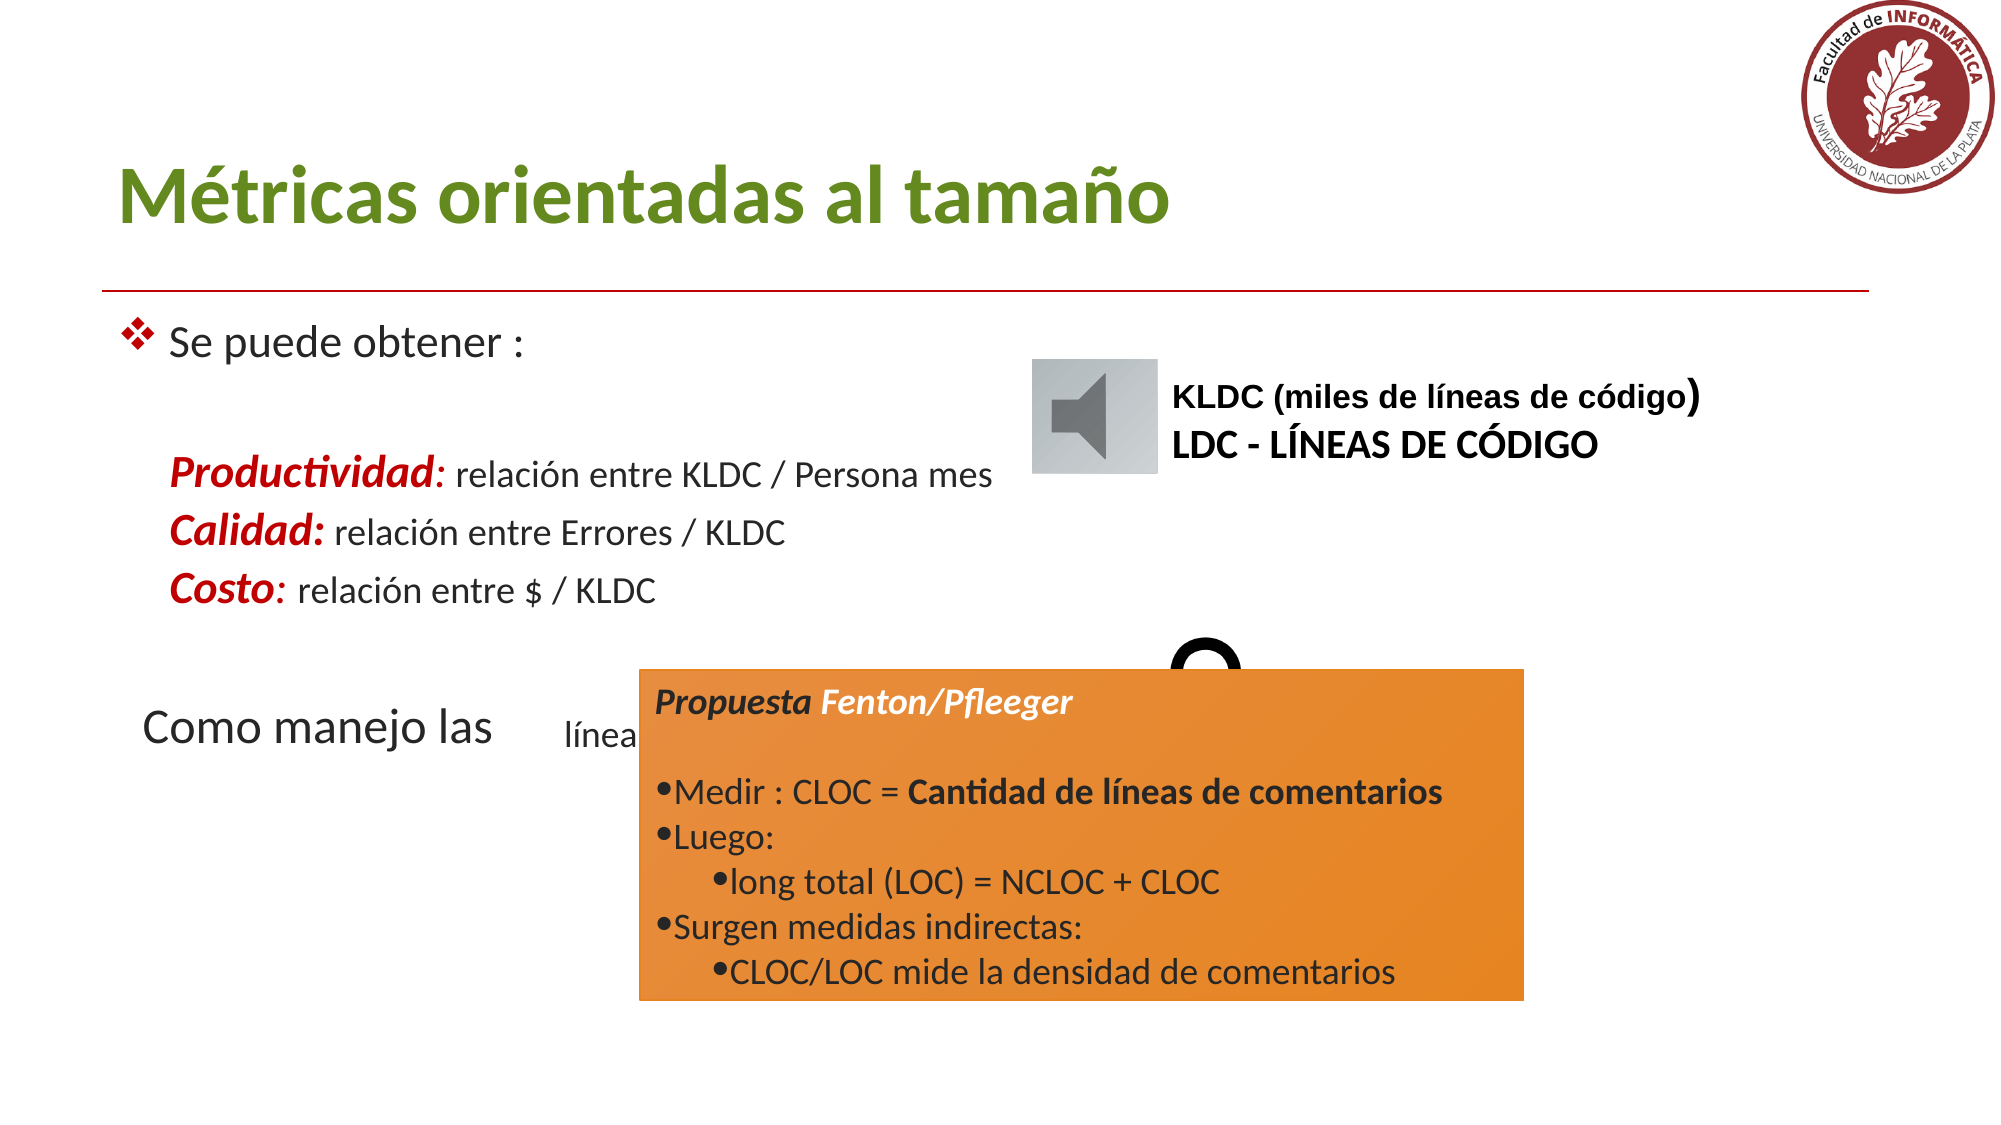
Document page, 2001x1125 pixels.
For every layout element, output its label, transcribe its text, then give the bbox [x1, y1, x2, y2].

text_box [1032, 359, 1158, 474]
text_box líneas en blanco, comentarios , etc [549, 702, 639, 763]
picture [1130, 620, 1281, 771]
text_box Como manejo las [127, 686, 540, 807]
text_box Propuesta Fenton/Pfleeger Medir :​ CLOC = Cantidad de líneas de comentarios​ Luego:​ long total (LOC) = NCLOC + CLOC​ Surgen medidas indirectas:​ CLOC/LOC mide la densidad de comentarios​ [639, 670, 1524, 1001]
text_box KLDC (miles de líneas de código) LDC - LÍNEAS DE CÓDIGO [1157, 358, 1814, 509]
title Métricas orientadas al tamaño [102, 105, 1870, 291]
list Se puede obtener : Productividad: relación entre KLDC / Persona mes Calidad: relación entre Errores / KLDC Costo: relación entre $ / KLDC [102, 312, 1709, 622]
picture [1801, 0, 2000, 195]
